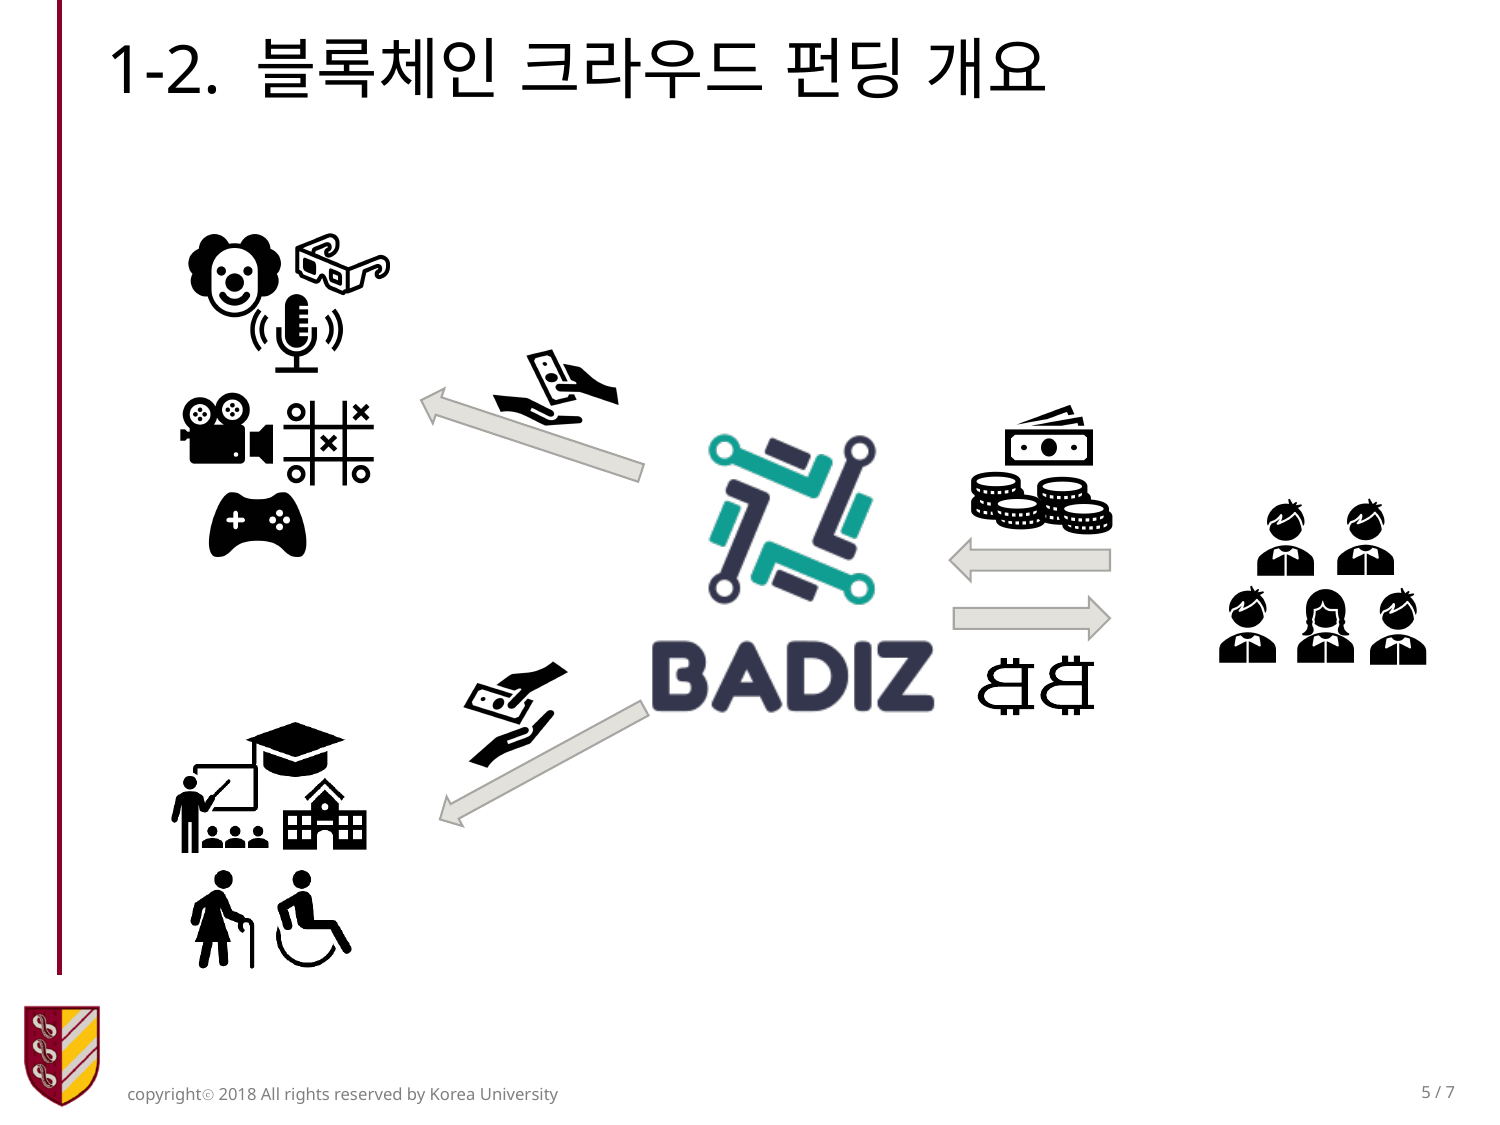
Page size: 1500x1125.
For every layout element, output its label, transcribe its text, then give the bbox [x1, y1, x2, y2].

picture [439, 642, 590, 782]
text_box [950, 539, 1112, 584]
text_box [977, 658, 1035, 716]
picture [484, 325, 633, 448]
picture [15, 984, 113, 1119]
picture [637, 417, 950, 730]
picture [165, 694, 380, 974]
picture [963, 393, 1116, 544]
picture [1195, 486, 1450, 680]
text_box [1040, 655, 1094, 716]
text_box [419, 386, 496, 436]
text_box [581, 701, 637, 754]
picture [171, 214, 392, 580]
text_box [438, 764, 562, 828]
text_box [952, 594, 1112, 642]
list 1-2. 블록체인 크라우드 펀딩 개요 [91, 28, 1314, 113]
text_box [523, 445, 637, 483]
